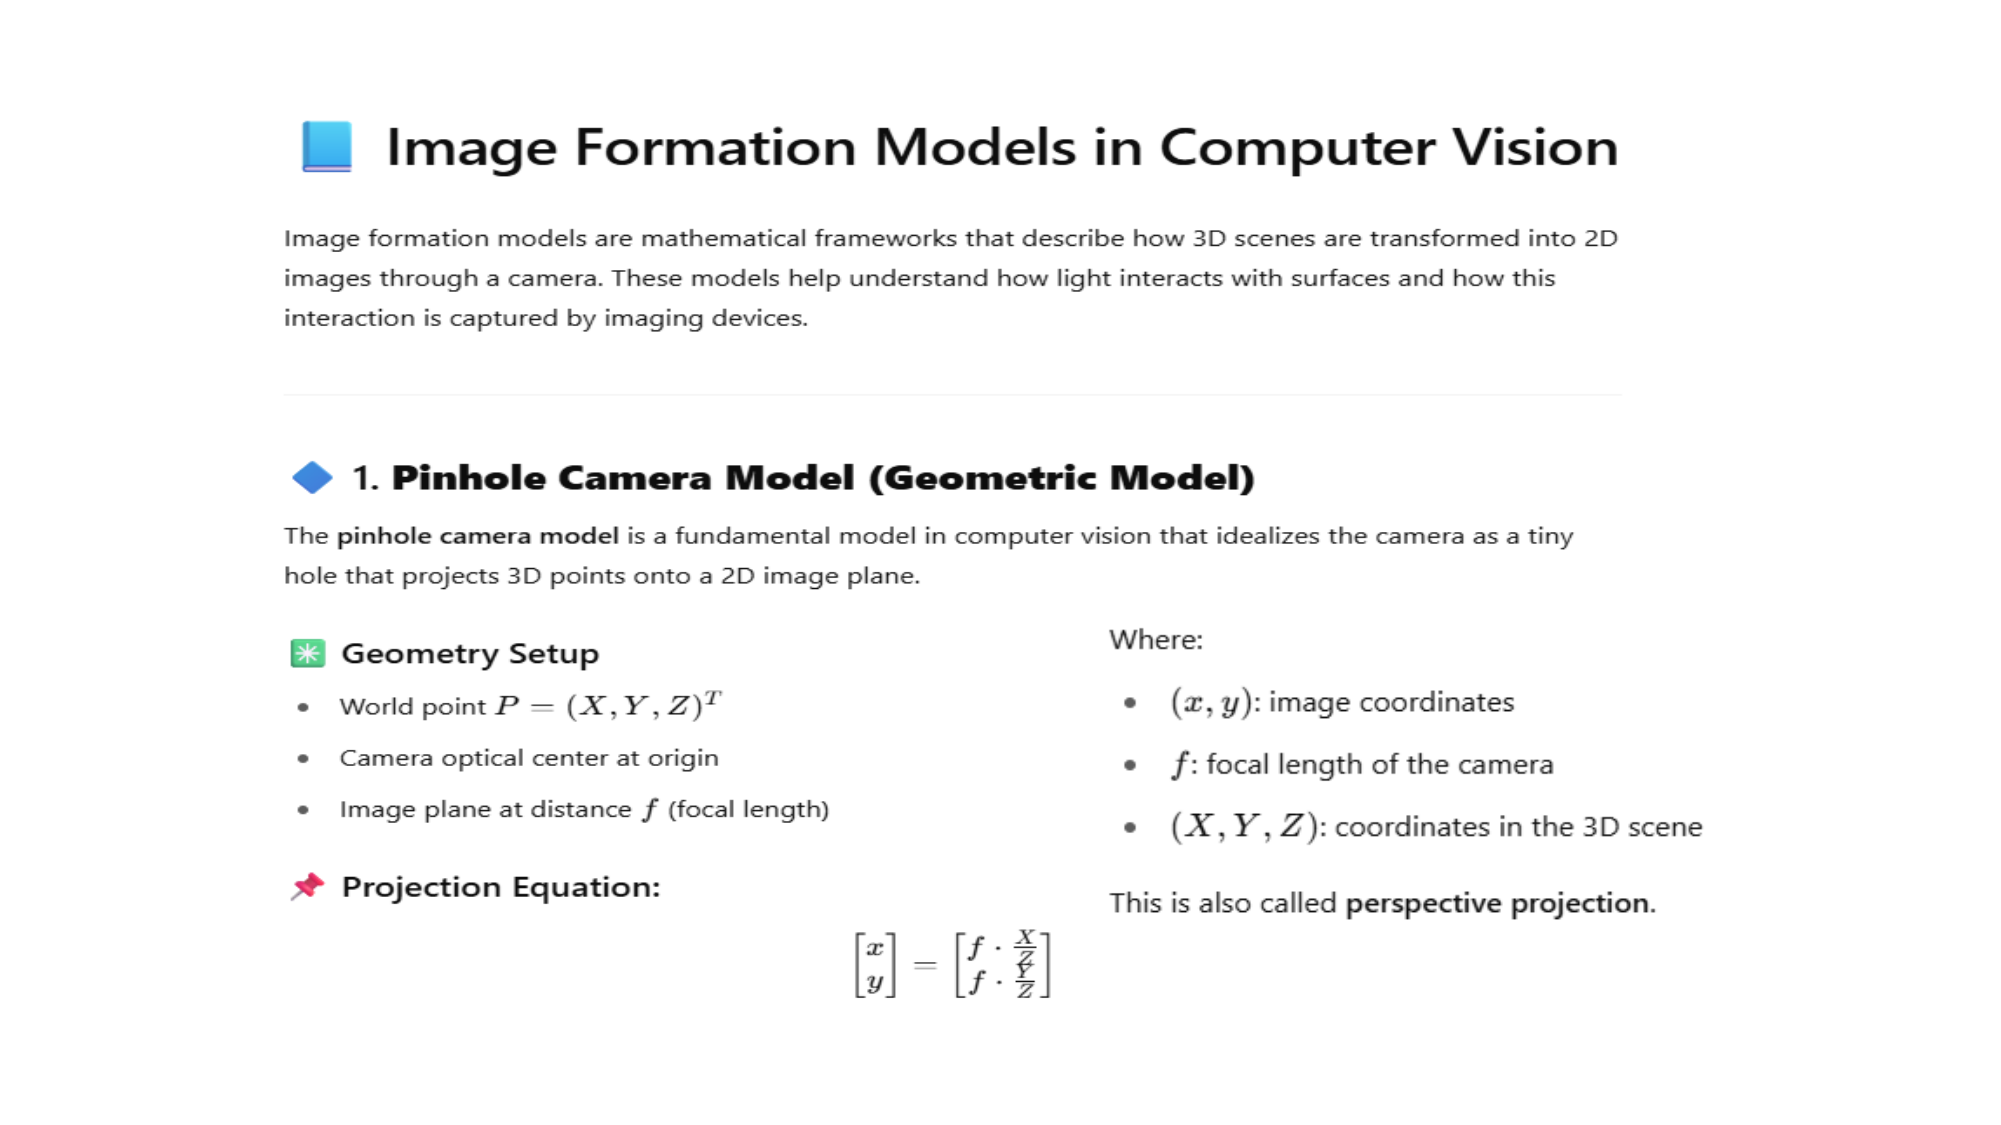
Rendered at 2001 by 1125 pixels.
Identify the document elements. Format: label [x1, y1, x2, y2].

picture [171, 84, 1817, 1008]
